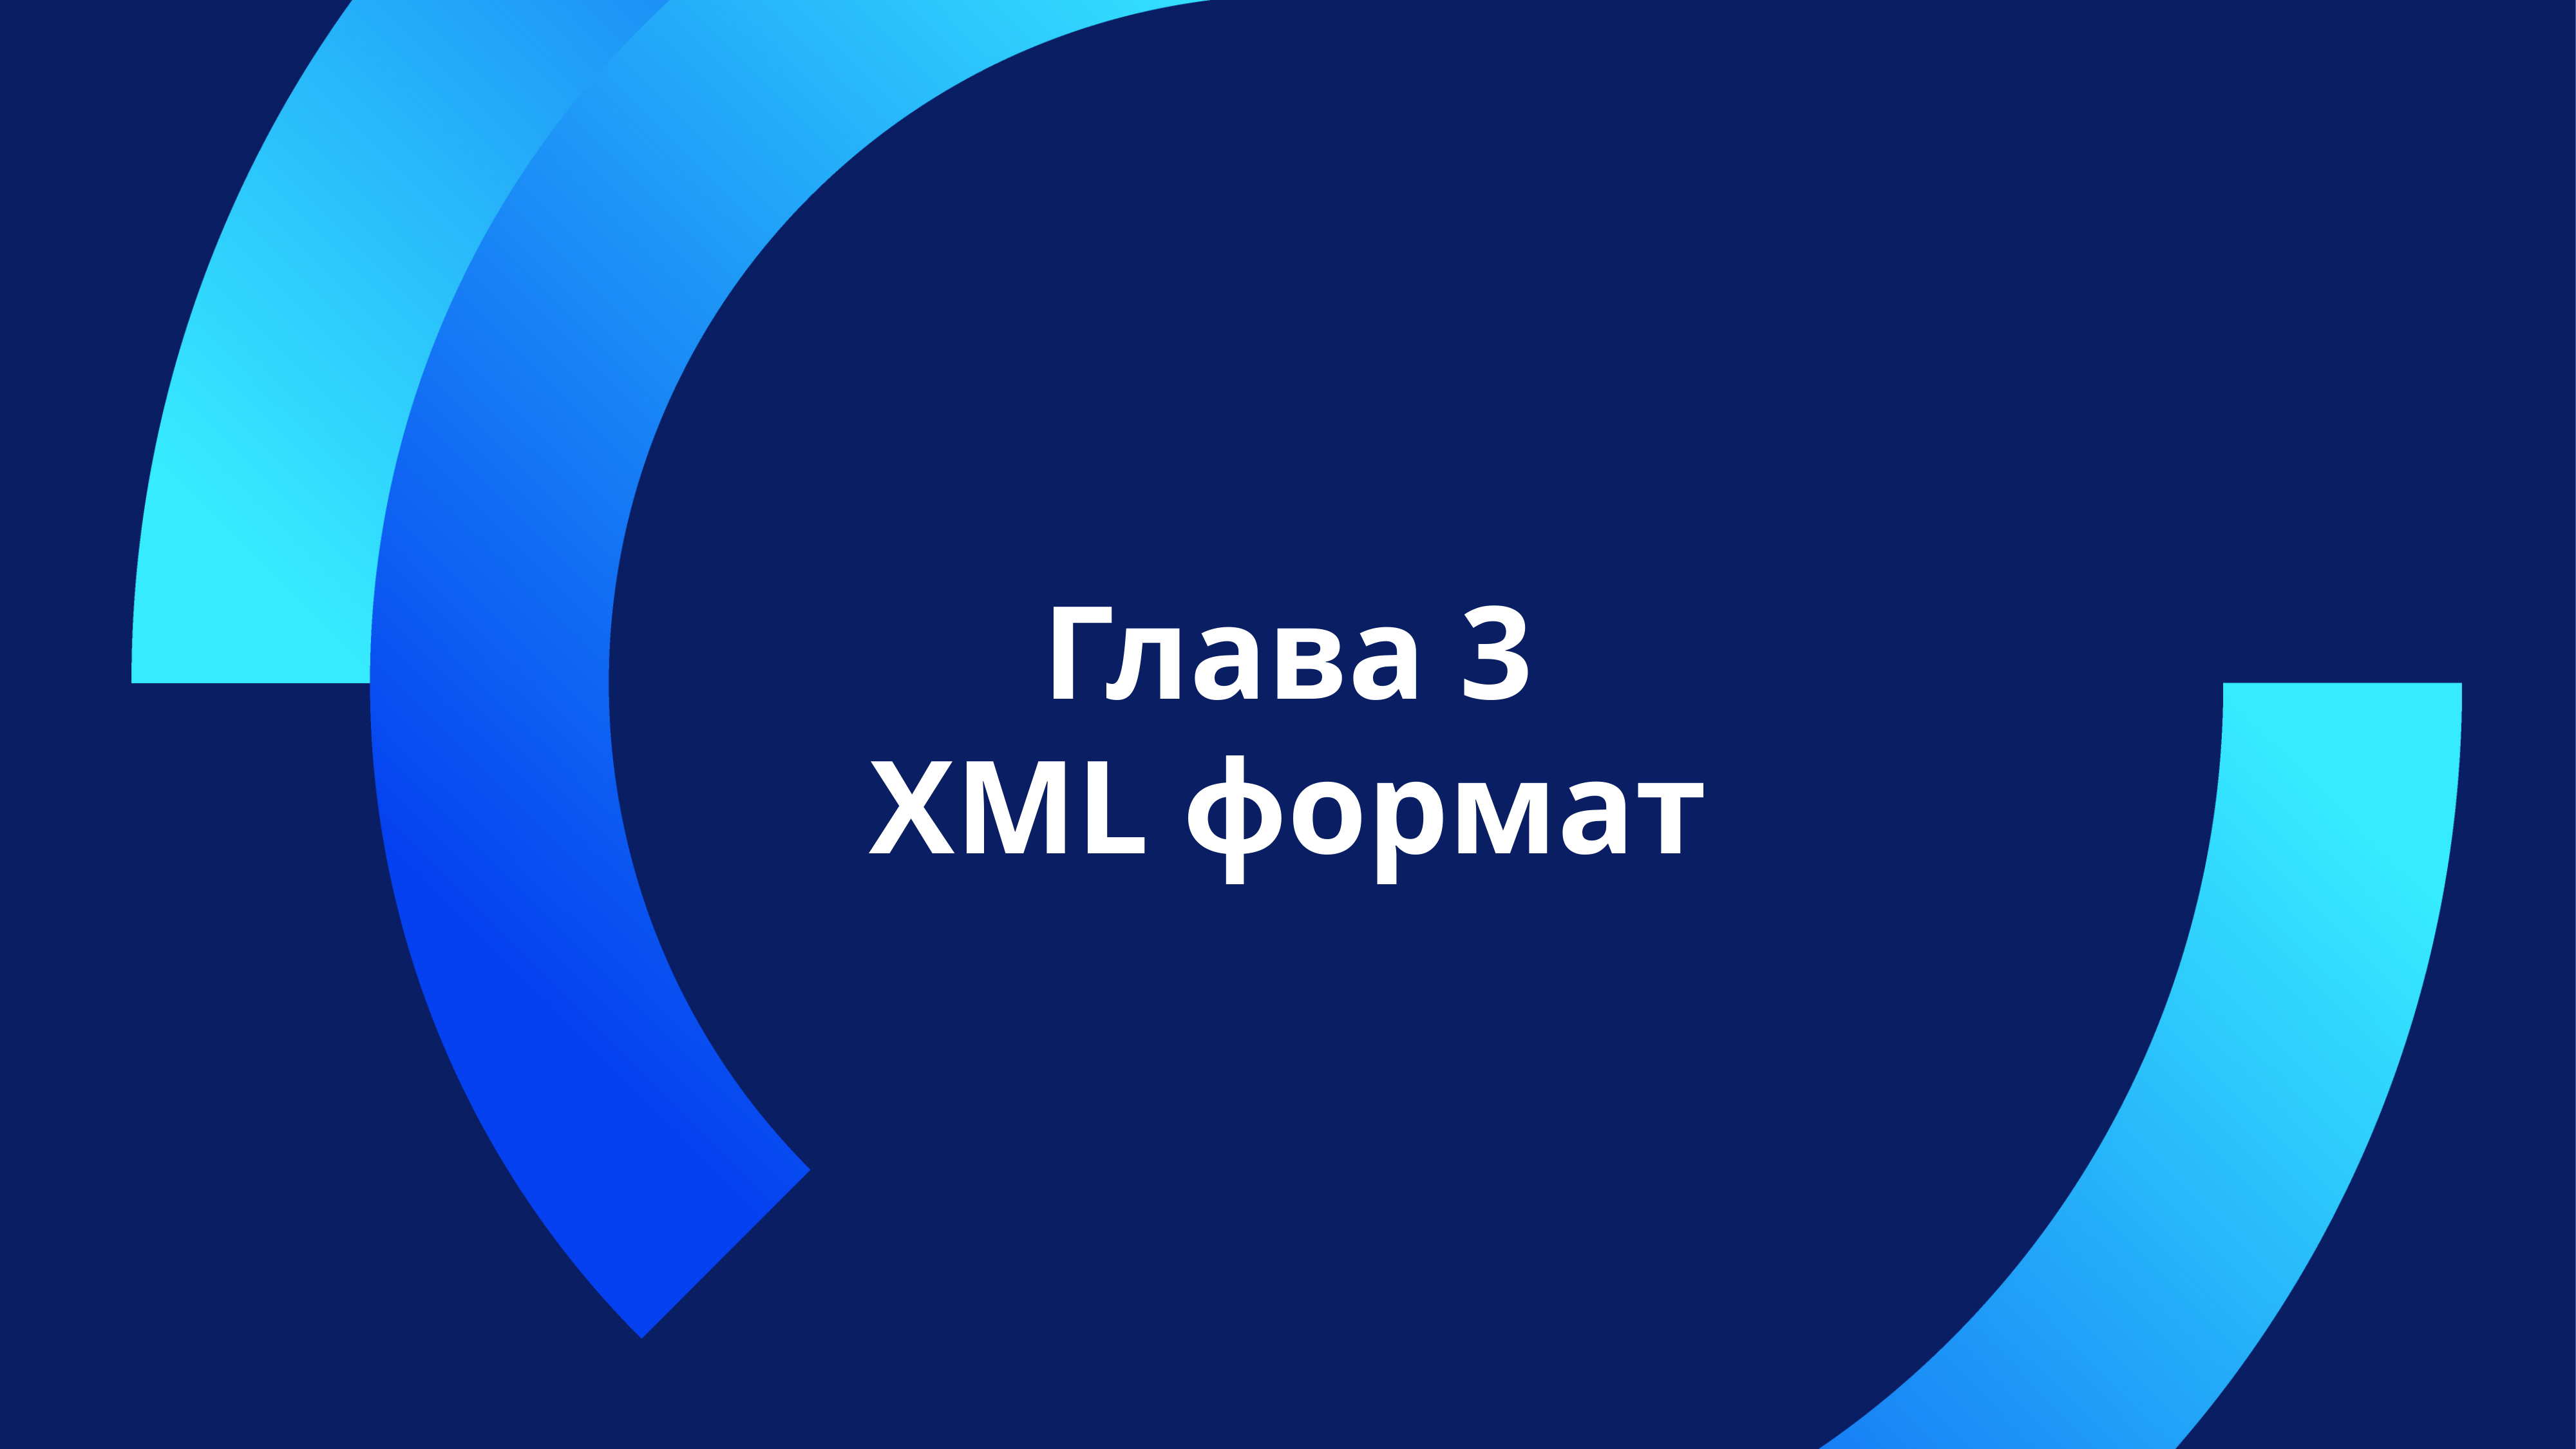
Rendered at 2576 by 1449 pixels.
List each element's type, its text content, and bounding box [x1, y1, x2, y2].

title Глава 3 XML формат [623, 526, 1953, 923]
picture [0, 0, 2576, 1449]
